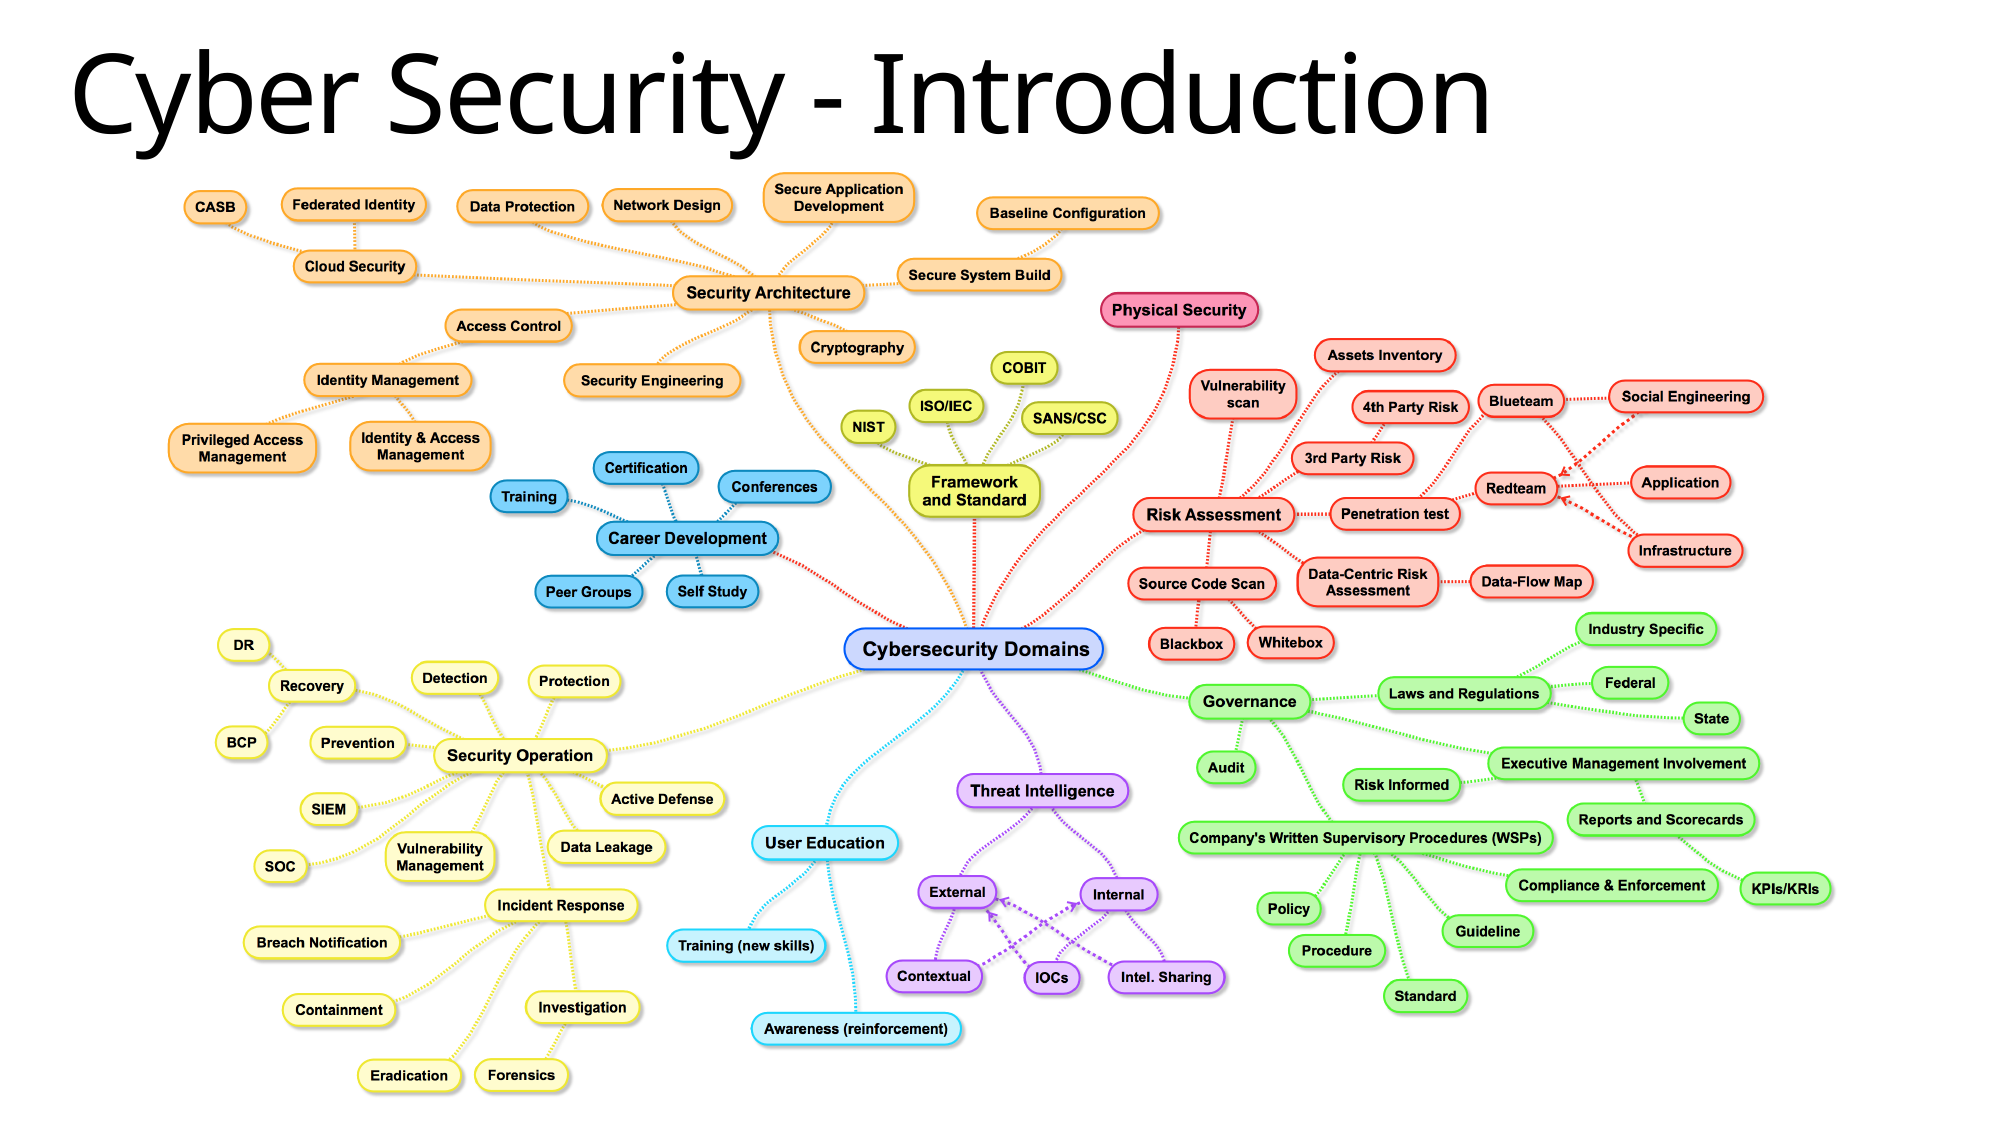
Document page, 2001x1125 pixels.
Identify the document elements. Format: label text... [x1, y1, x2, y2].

title Cyber Security - Introduction [44, 22, 1957, 171]
picture [153, 170, 1847, 1106]
